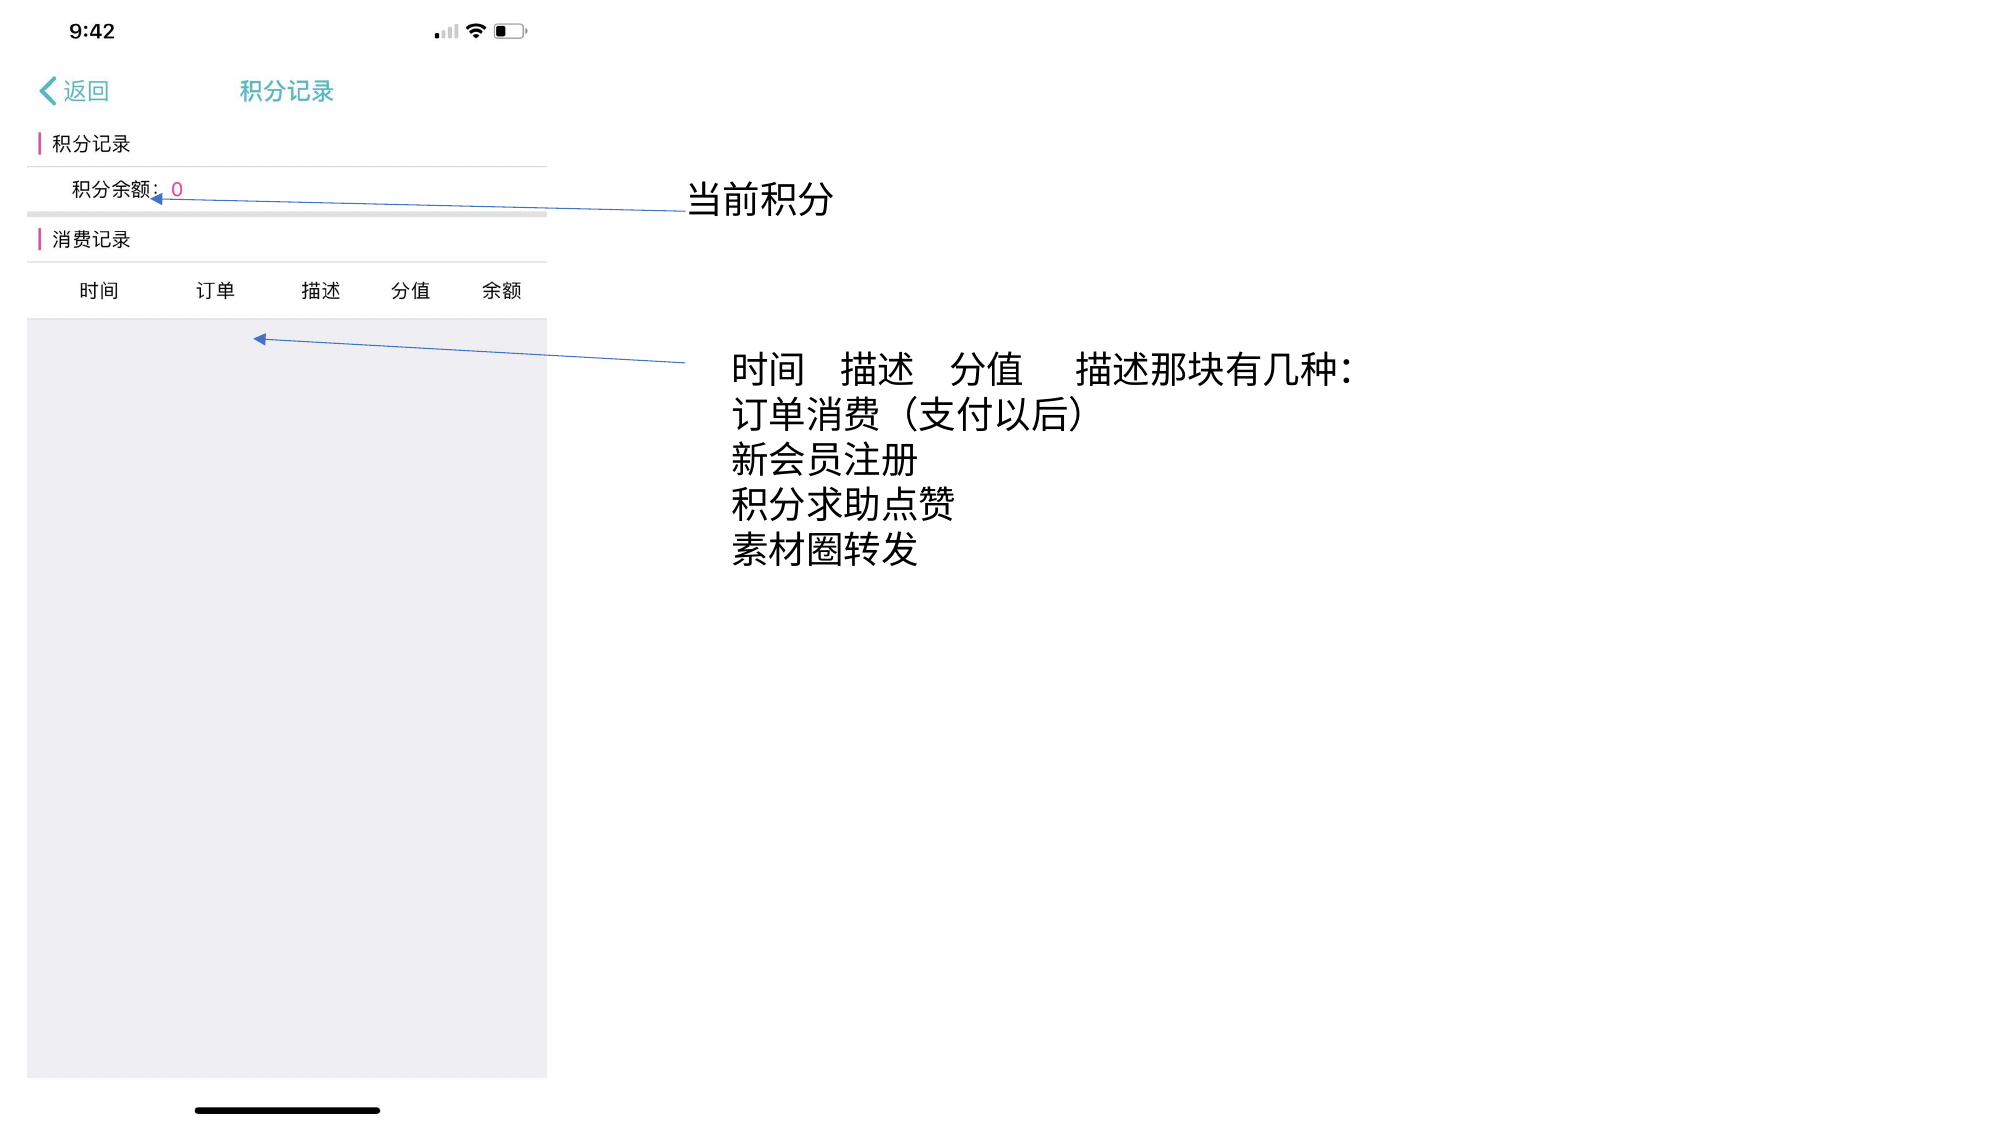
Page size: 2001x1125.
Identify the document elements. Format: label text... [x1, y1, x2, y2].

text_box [149, 198, 686, 212]
text_box 时间 描述 分值 描述那块有几种： 订单消费（支付以后） 新会员注册 积分求助点赞 素材圈转发 [716, 338, 1391, 624]
text_box 当前积分 [670, 168, 851, 229]
picture [27, 0, 547, 1125]
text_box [253, 338, 686, 363]
